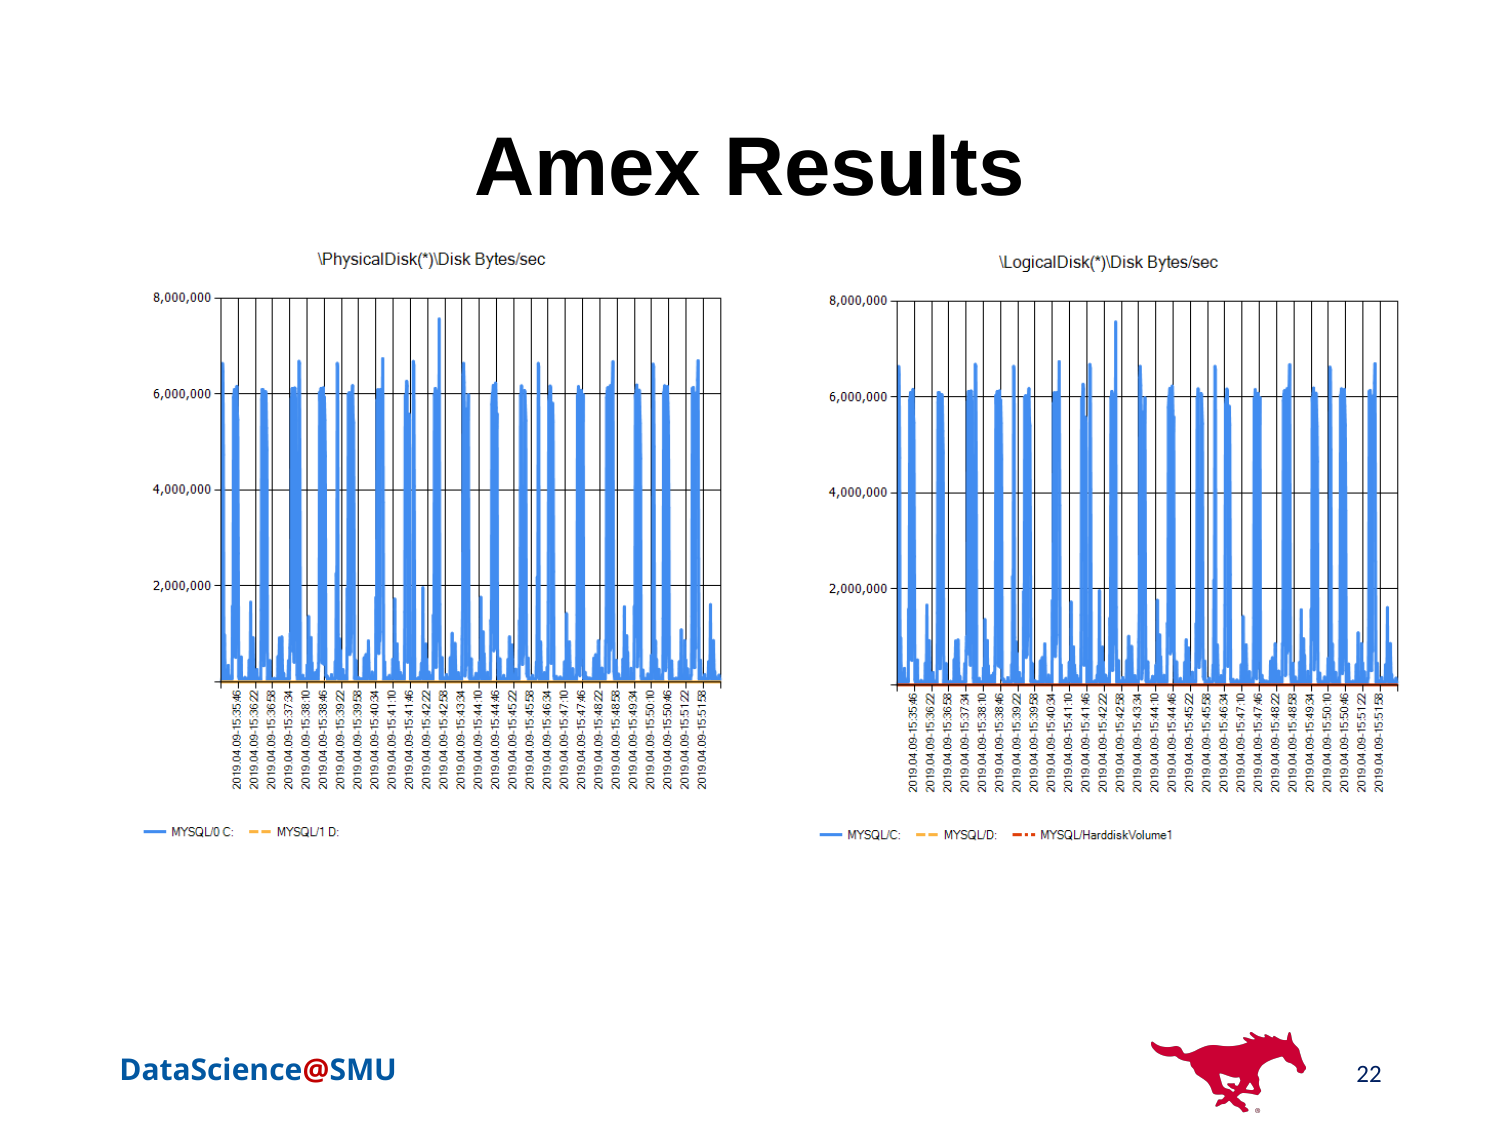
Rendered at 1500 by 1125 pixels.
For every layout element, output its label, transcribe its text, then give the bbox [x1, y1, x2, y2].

picture [791, 232, 1427, 868]
title Amex Results [103, 59, 1397, 278]
slide_number 22 [1059, 1042, 1397, 1103]
picture [115, 229, 750, 865]
picture [1151, 1032, 1306, 1042]
picture [1151, 1103, 1306, 1113]
